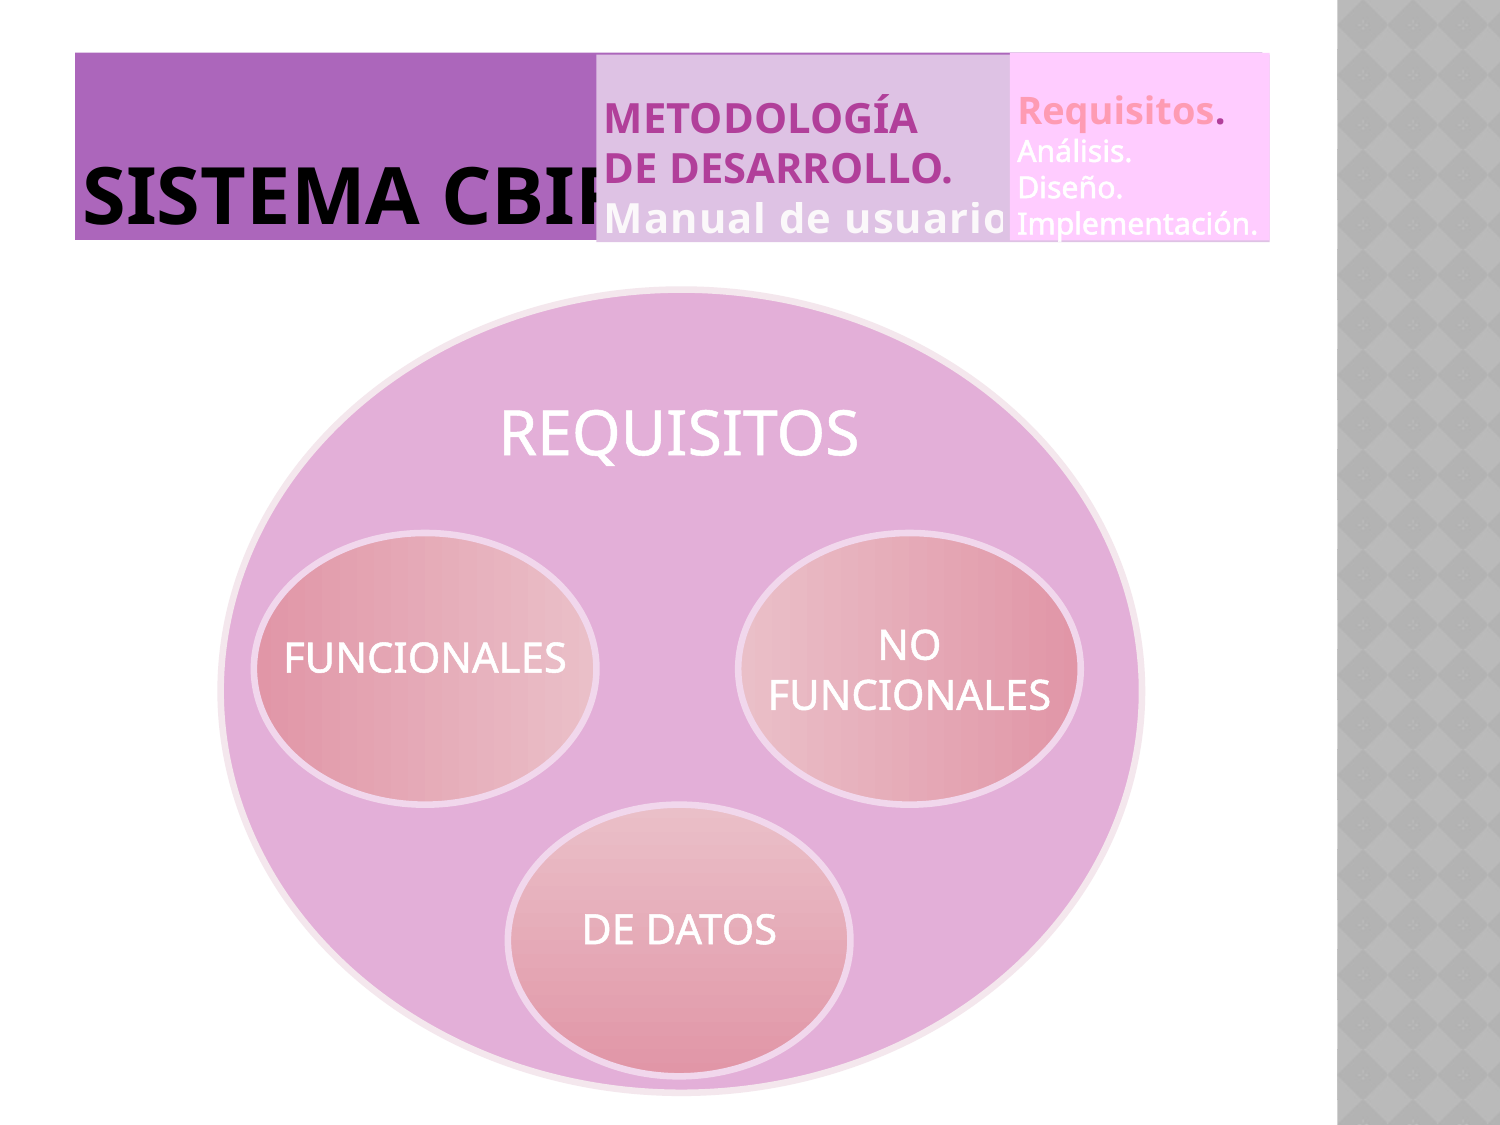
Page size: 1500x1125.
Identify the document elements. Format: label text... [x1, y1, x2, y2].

text_box [514, 801, 845, 895]
text_box REQUISITOS [425, 385, 934, 475]
text_box DE DATOS [507, 895, 851, 960]
text_box [1081, 642, 1085, 695]
text_box [504, 916, 854, 1080]
text_box [250, 644, 600, 808]
text_box [217, 286, 1146, 1097]
text_box [734, 642, 738, 695]
text_box [750, 726, 1069, 808]
text_box [751, 529, 1068, 610]
title SISTEMA CBIR [75, 52, 1009, 240]
text_box FUNCIONALES [253, 623, 597, 689]
text_box NO FUNCIONALES [738, 610, 1081, 726]
text_box Requisitos. Análisis. Diseño. Implementación. [1009, 52, 1270, 241]
text_box Metodología de desarrollo. Manual de usuario. [596, 54, 1270, 243]
text_box [260, 529, 591, 623]
